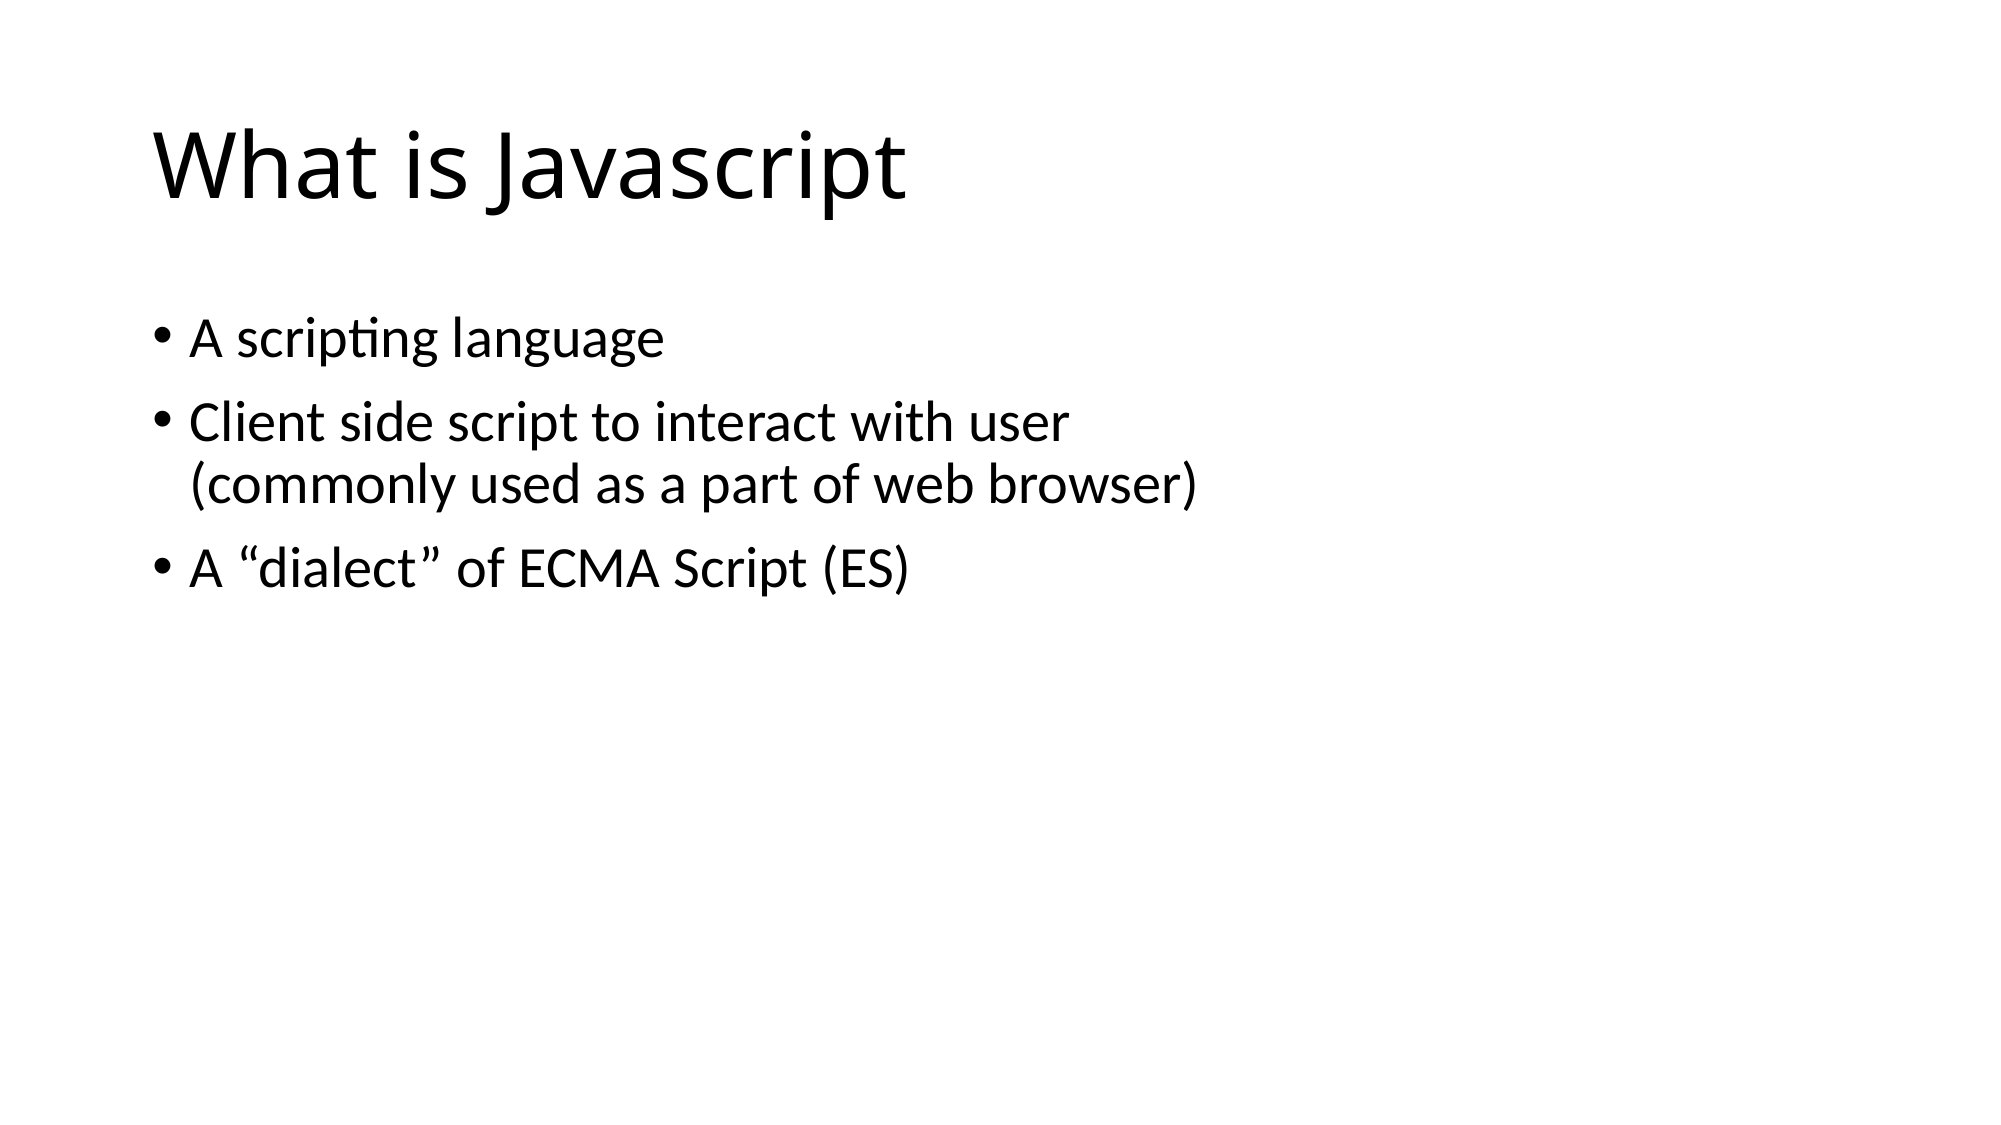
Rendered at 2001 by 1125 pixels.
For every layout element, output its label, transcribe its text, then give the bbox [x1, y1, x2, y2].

title What is Javascript [137, 59, 1863, 278]
list A scripting language Client side script to interact with user (commonly used as a part of web browser) A “dialect” of ECMA Script (ES) [137, 299, 1863, 1014]
